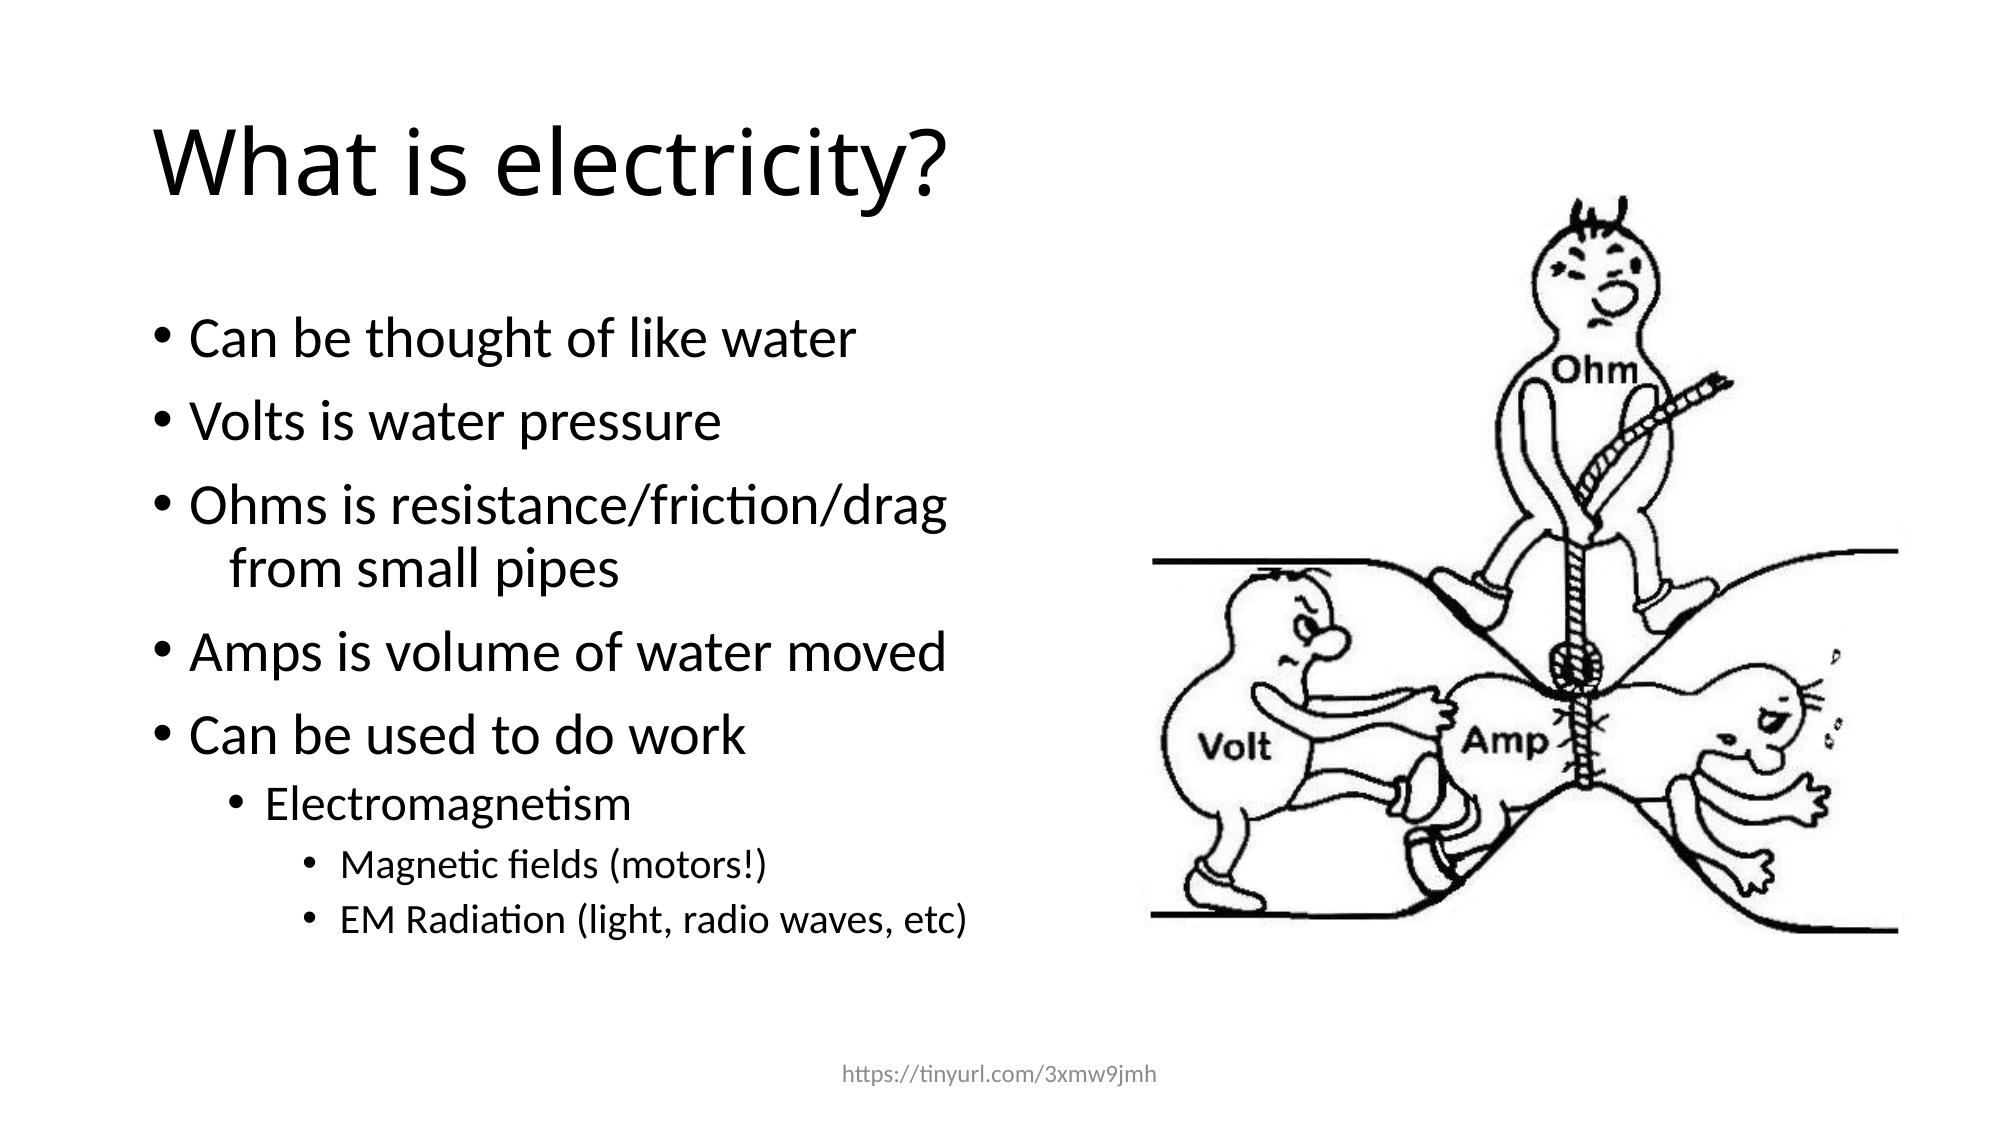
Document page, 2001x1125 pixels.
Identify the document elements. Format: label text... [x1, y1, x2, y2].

title What is electricity? [137, 56, 1863, 275]
list Can be thought of like water Volts is water pressure Ohms is resistance/friction/drag from small pipes Amps is volume of water moved Can be used to do work Electromagnetism Magnetic fields (motors!) EM Radiation (light, radio waves, etc) [137, 299, 1863, 1014]
footer https://tinyurl.com/3xmw9jmh [662, 1042, 1338, 1103]
picture [1137, 174, 1911, 951]
